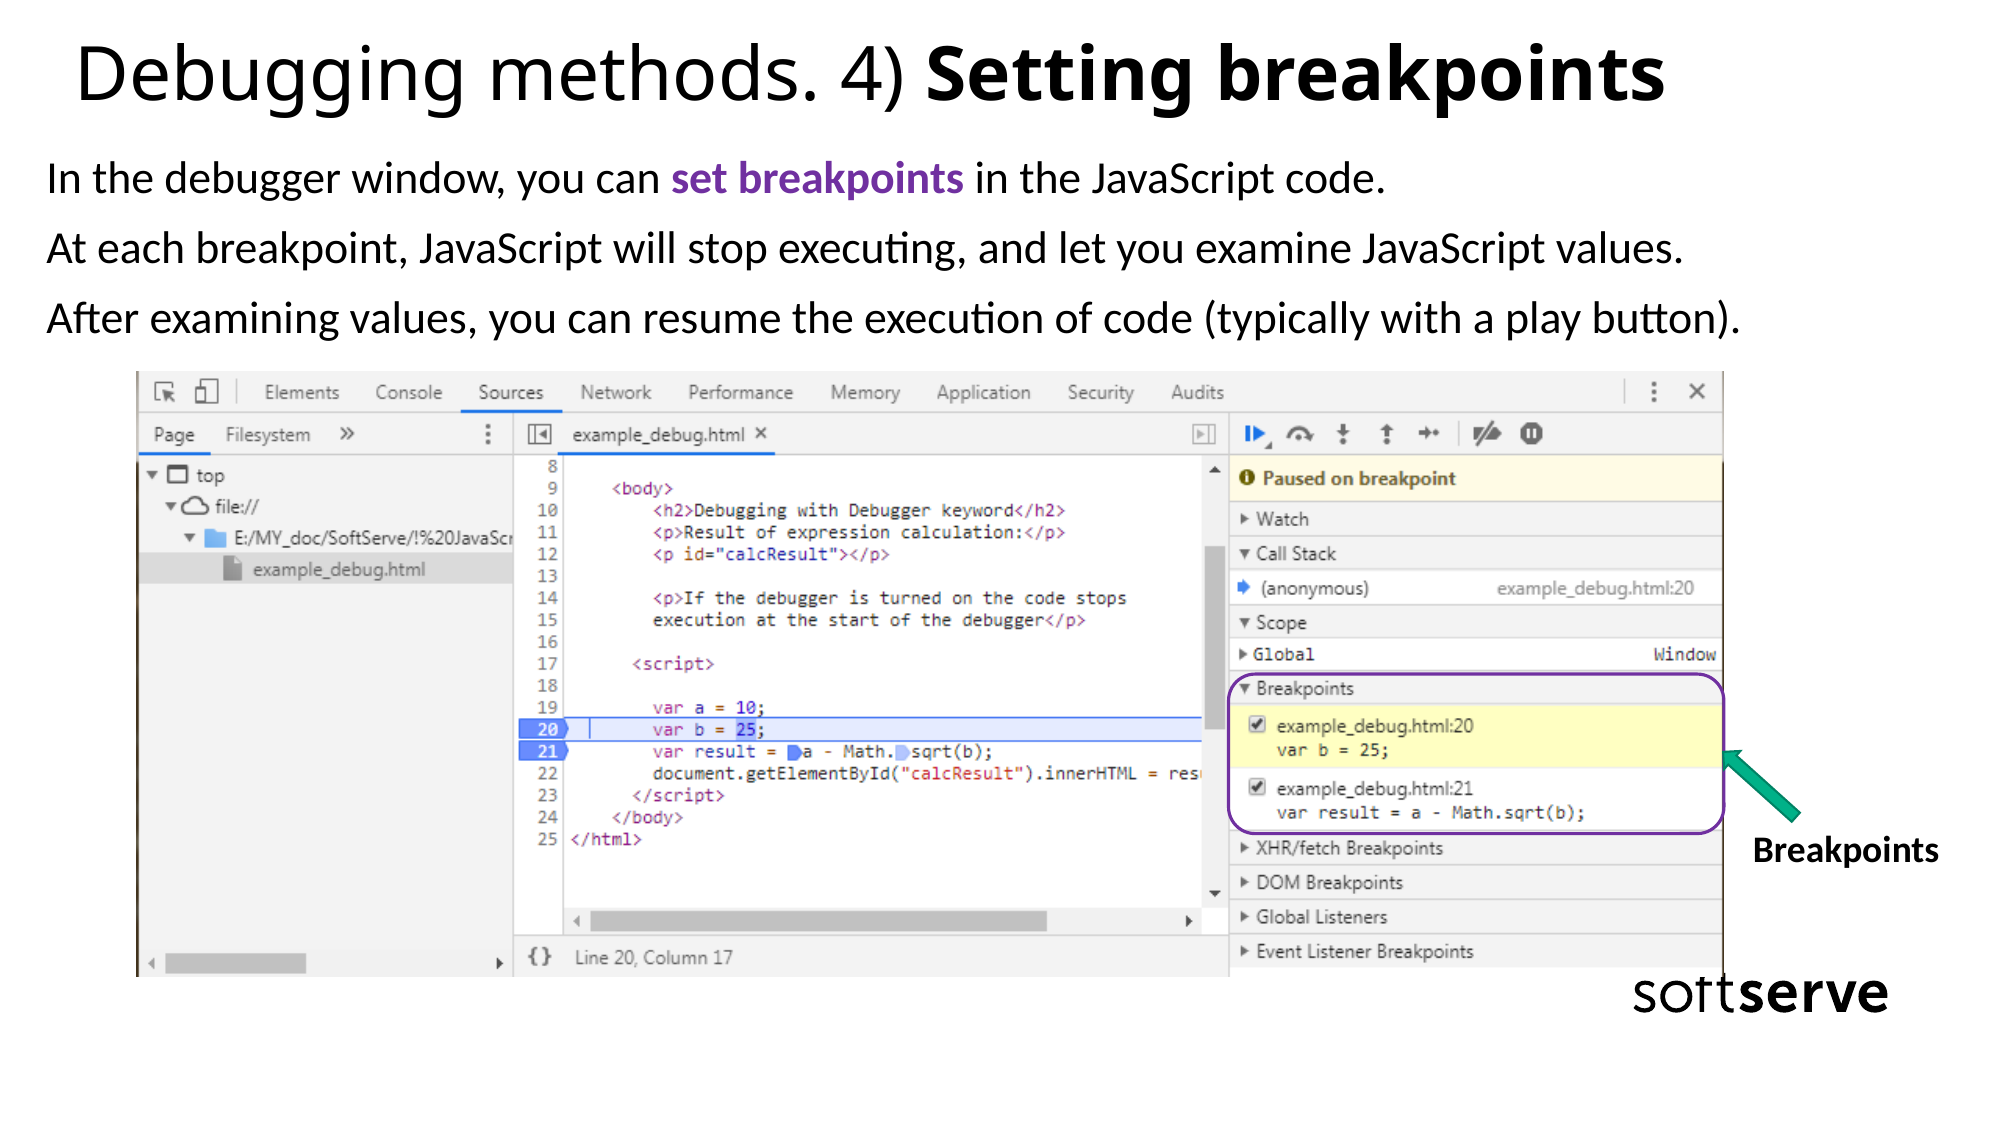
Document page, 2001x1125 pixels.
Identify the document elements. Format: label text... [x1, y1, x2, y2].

picture [136, 371, 1724, 977]
title Debugging methods. 4) Setting breakpoints [59, 28, 1957, 115]
text_box Breakpoints [1738, 817, 1955, 878]
text_box [1724, 749, 1802, 817]
list In the debugger window, you can set breakpoints in the JavaScript code. At each breakpoint, JavaScript will stop executing, and let you examine JavaScript values. After examining values, you can resume the execution of code (typically with a play button). [31, 146, 1918, 1071]
